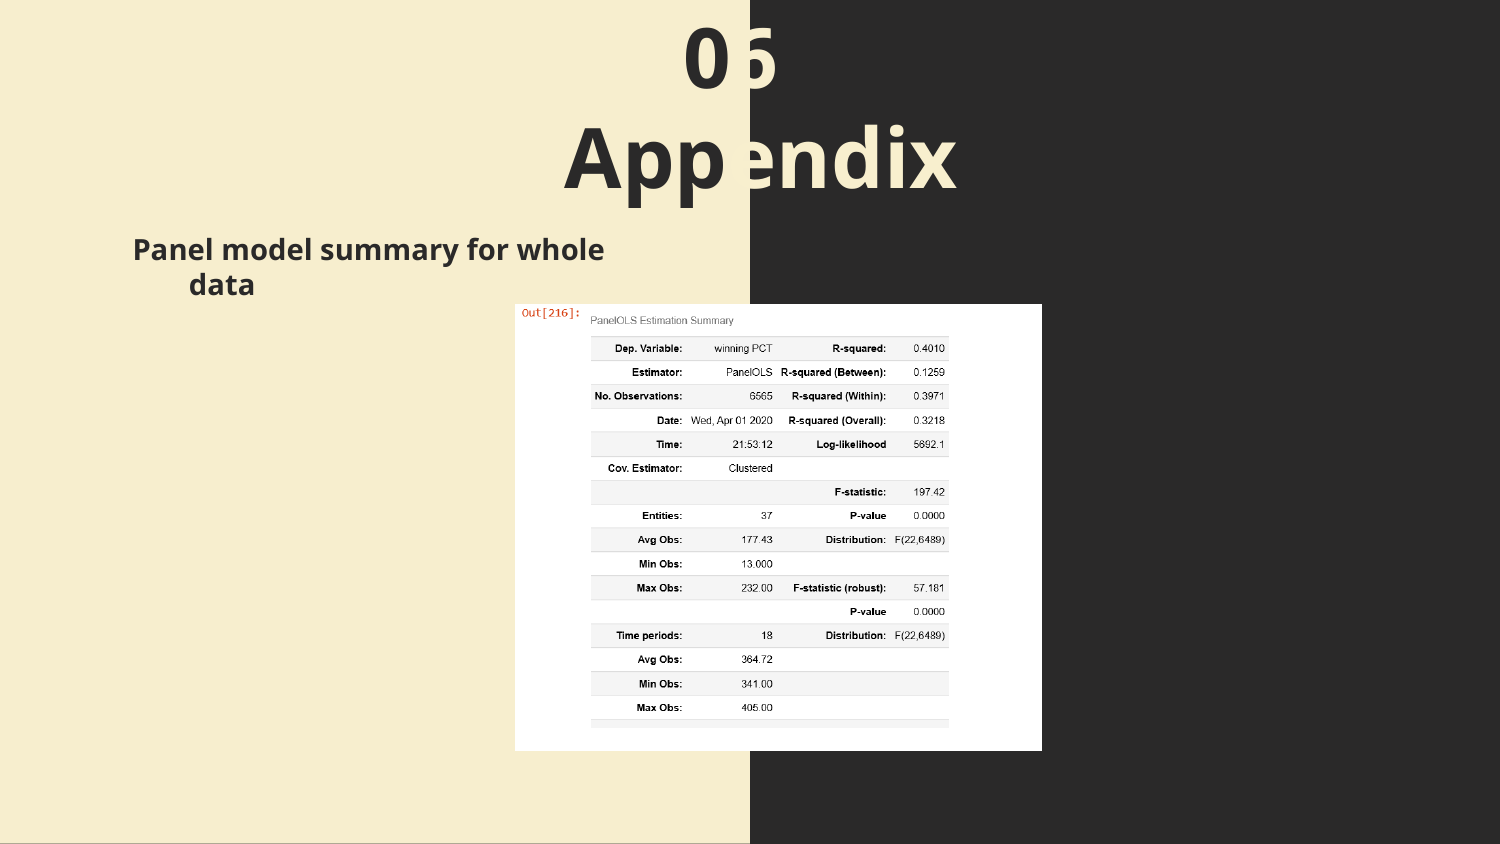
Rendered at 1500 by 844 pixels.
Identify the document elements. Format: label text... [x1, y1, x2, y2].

subtitle Panel model summary for whole data [98, 216, 625, 305]
title 06 Appendix [333, 0, 1143, 274]
picture [515, 304, 1042, 751]
